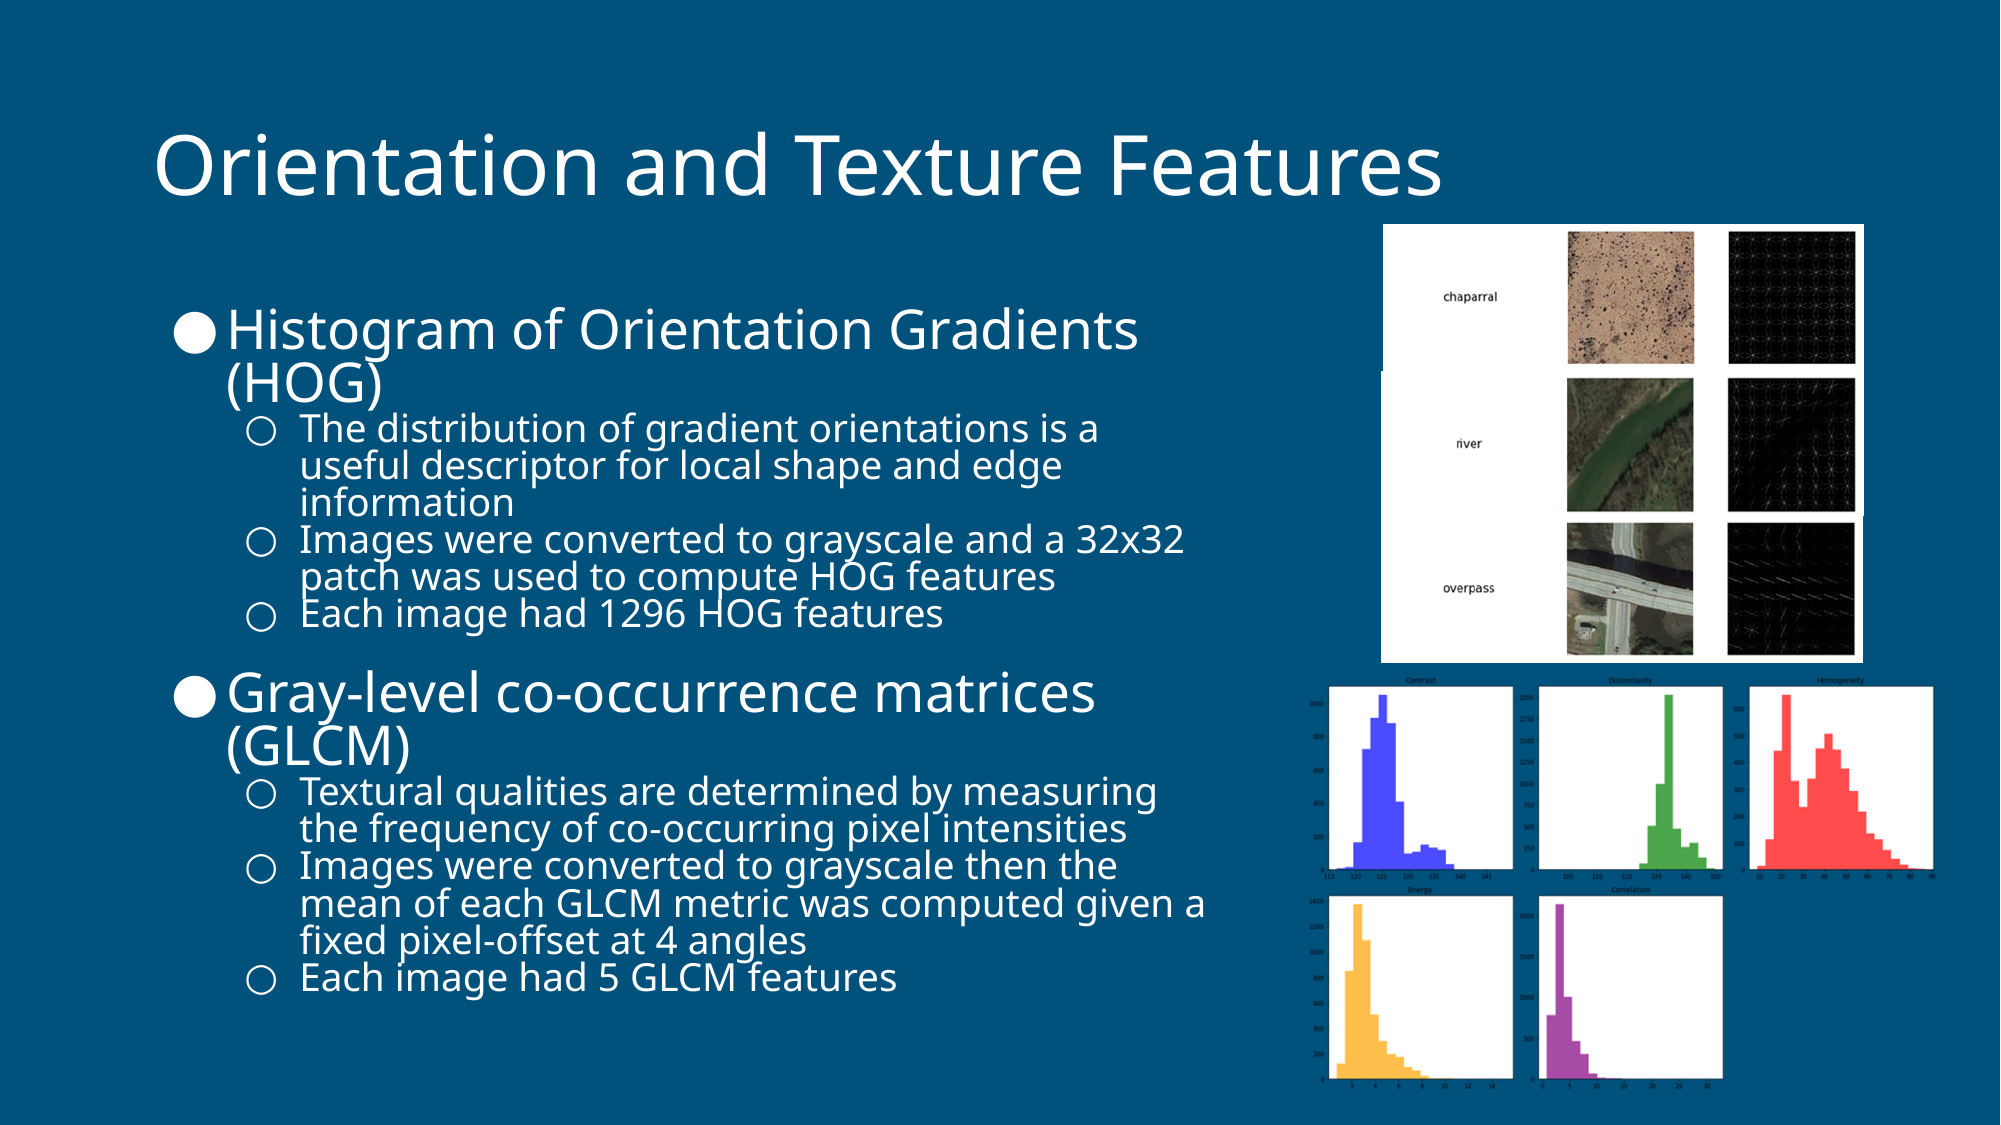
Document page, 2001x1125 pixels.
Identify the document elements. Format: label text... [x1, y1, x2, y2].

picture [1382, 225, 1863, 662]
picture [1749, 685, 1933, 870]
picture [1539, 896, 1723, 1080]
picture [1329, 686, 1513, 871]
picture [1539, 686, 1723, 869]
title Orientation and Texture Features [137, 59, 1863, 278]
list Histogram of Orientation Gradients (HOG) The distribution of gradient orientations is a useful descriptor for local shape and edge information Images were converted to grayscale and a 32x32 patch was used to compute HOG features Each image had 1296 HOG features Gray-level co-occurrence matrices (GLCM) Textural qualities are determined by measuring the frequency of co-occurring pixel intensities Images were converted to grayscale then the mean of each GLCM metric was computed given a fixed pixel-offset at 4 angles Each image had 5 GLCM features [137, 299, 1232, 1014]
picture [1329, 896, 1513, 1080]
